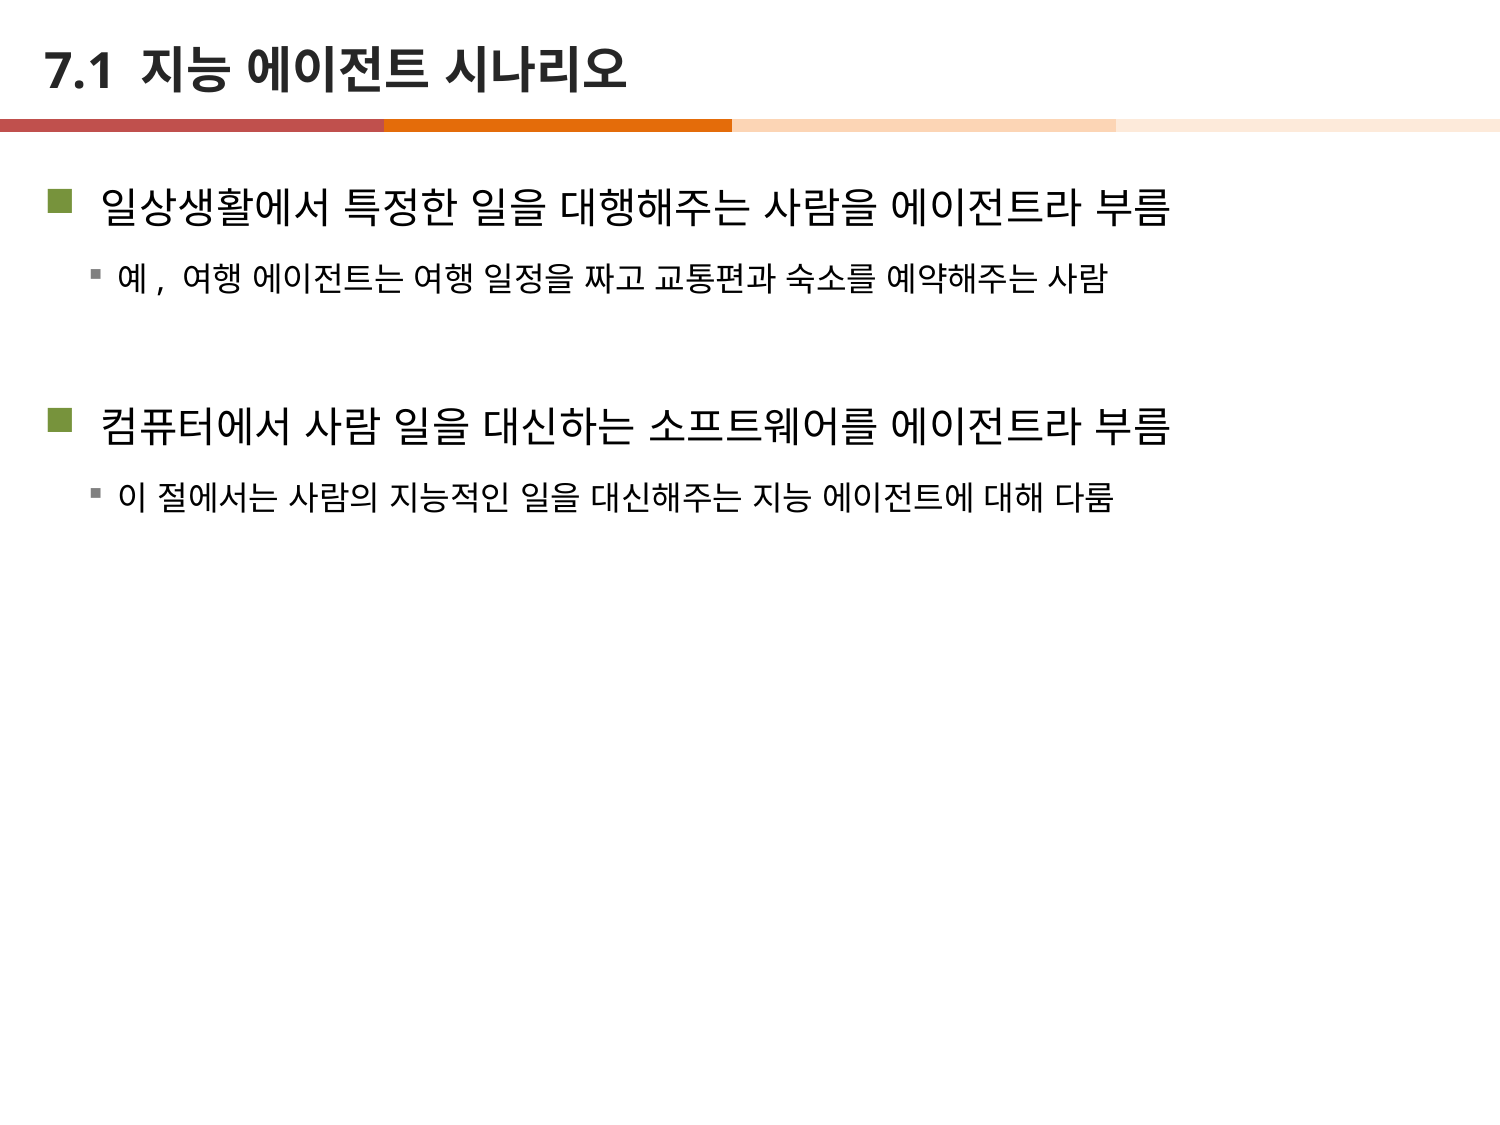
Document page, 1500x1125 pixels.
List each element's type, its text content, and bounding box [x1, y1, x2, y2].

title 7.1 지능 에이전트 시나리오 [29, 23, 1270, 114]
list 일상생활에서 특정한 일을 대행해주는 사람을 에이전트라 부름 예, 여행 에이전트는 여행 일정을 짜고 교통편과 숙소를 예약해주는 사람 컴퓨터에서 사람 일을 대신하는 소프트웨어를 에이전트라 부름 이 절에서는 사람의 지능적인 일을 대신해주는 지능 에이전트에 대해 다룸 [29, 148, 1471, 1083]
